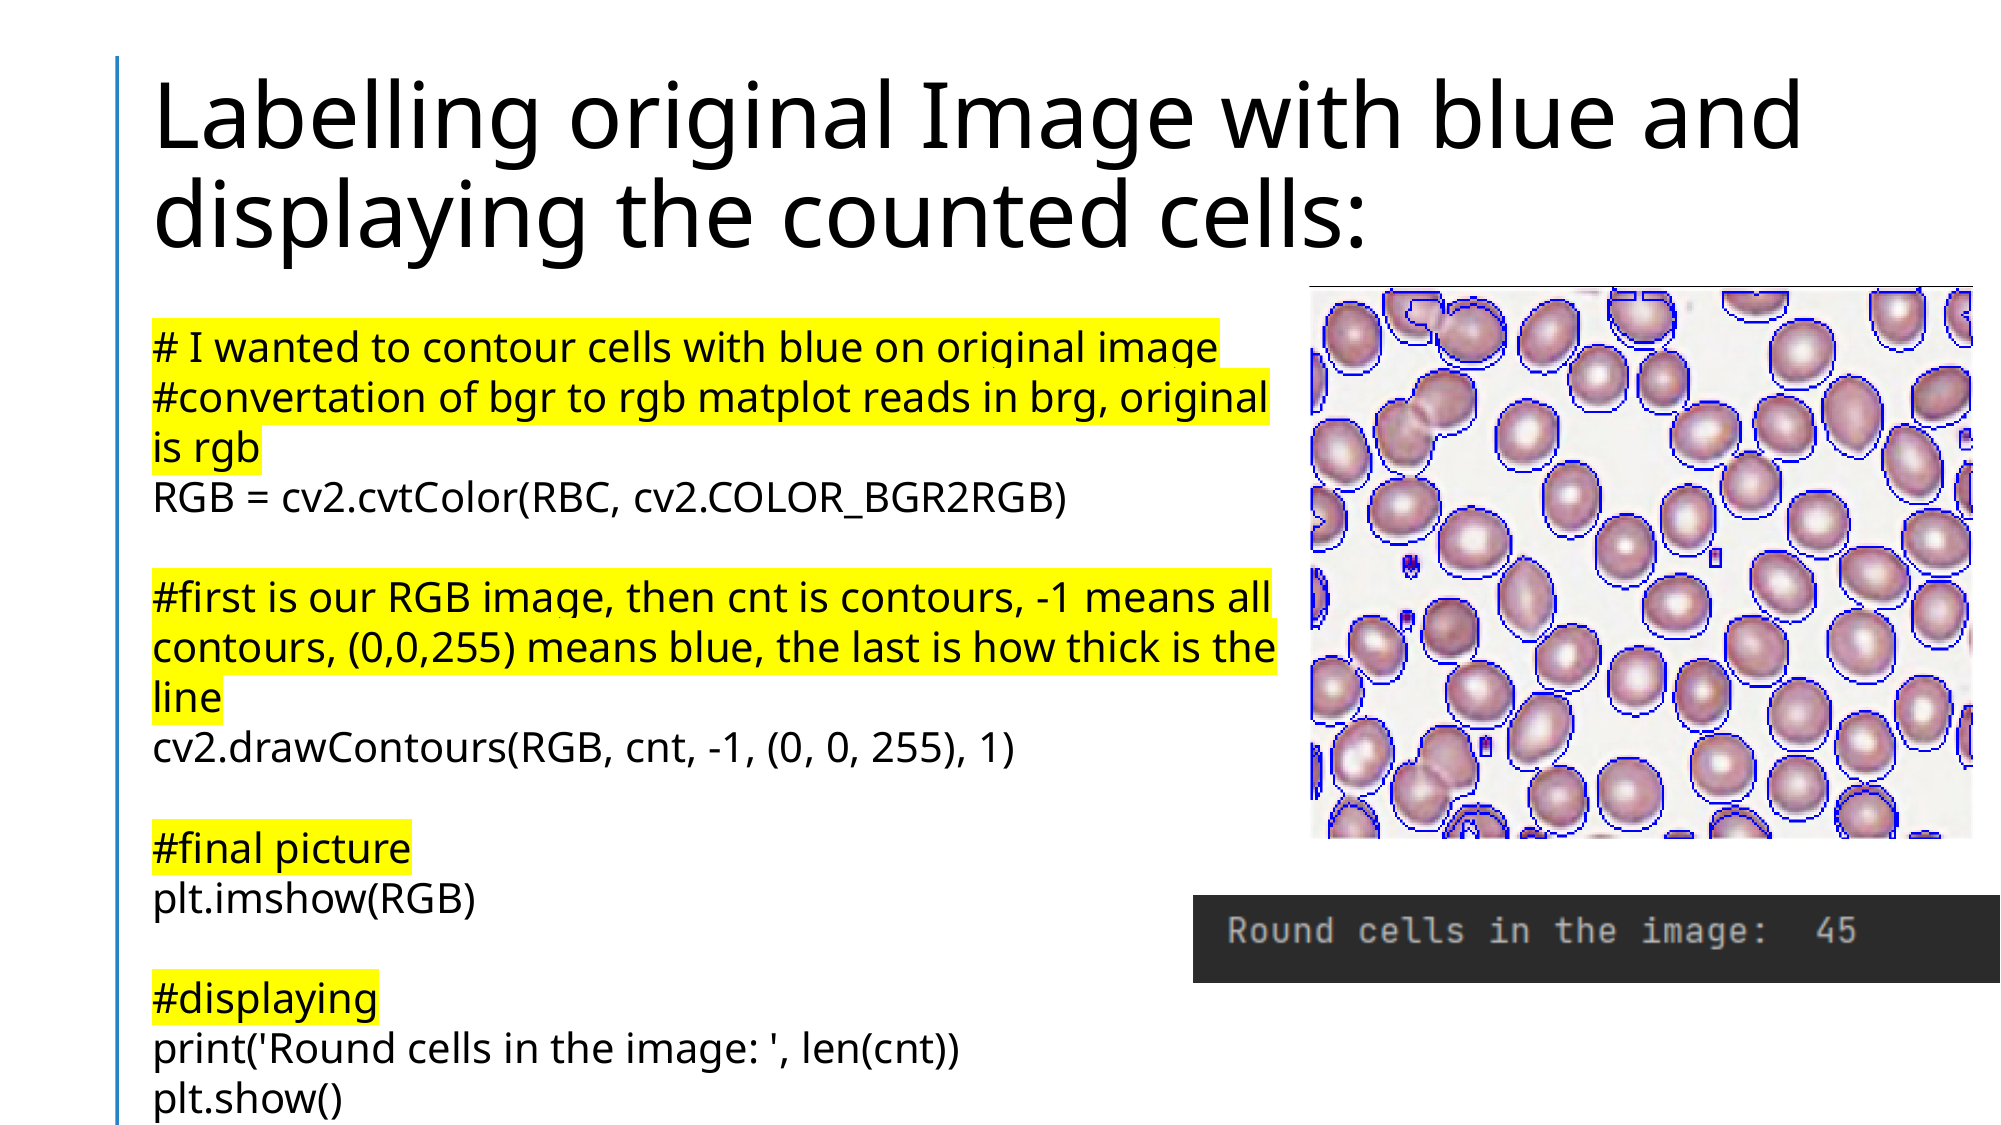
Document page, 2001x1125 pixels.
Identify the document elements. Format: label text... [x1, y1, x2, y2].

picture [1309, 286, 1973, 839]
picture [1192, 895, 2000, 983]
text_box # I wanted to contour cells with blue on original image #convertation of bgr to rgb matplot reads in brg, original is rgb RGB = cv2.cvtColor(RBC, cv2.COLOR_BGR2RGB) #first is our RGB image, then cnt is contours, -1 means all contours, (0,0,255) means blue, the last is how thick is the line cv2.drawContours(RGB, cnt, -1, (0, 0, 255), 1) #final picture plt.imshow(RGB) #displaying print('Round cells in the image: ', len(cnt)) plt.show() [137, 313, 1310, 1125]
title Labelling original Image with blue and displaying the counted cells: [137, 59, 1863, 278]
